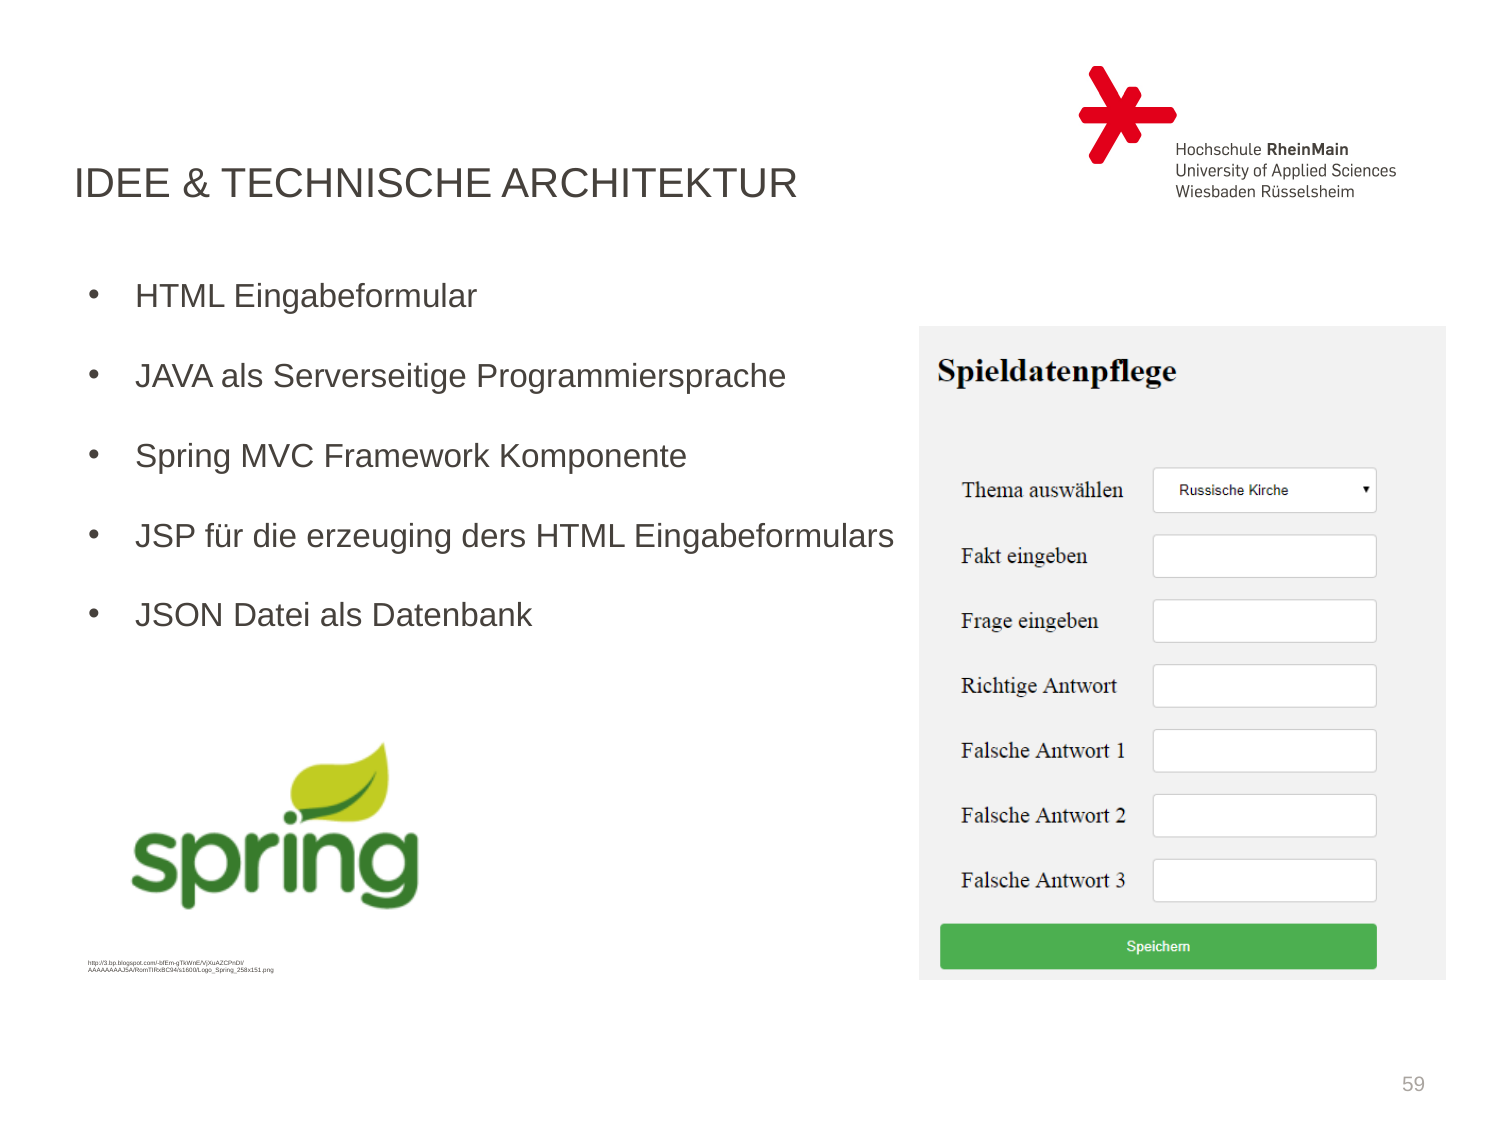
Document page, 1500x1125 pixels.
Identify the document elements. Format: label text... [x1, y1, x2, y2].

text_box HTML Eingabeformular JAVA als Serverseitige Programmiersprache Spring MVC Framework Komponente JSP für die erzeuging ders HTML Eingabeformulars JSON Datei als Datenbank [73, 221, 1040, 801]
slide_number 59 [1312, 1070, 1425, 1096]
picture [918, 326, 1446, 981]
picture [73, 715, 477, 953]
picture [1030, 17, 1444, 246]
text_box http://3.bp.blogspot.com/-bfEm-gTkWnE/VjXuAZCPnDI/AAAAAAAAJ5A/RomTIRxBC94/s1600/Logo_Spring_258x151.png [73, 960, 304, 982]
title IDEE & TECHNISCHE ARCHITEKTUR [73, 62, 1007, 206]
